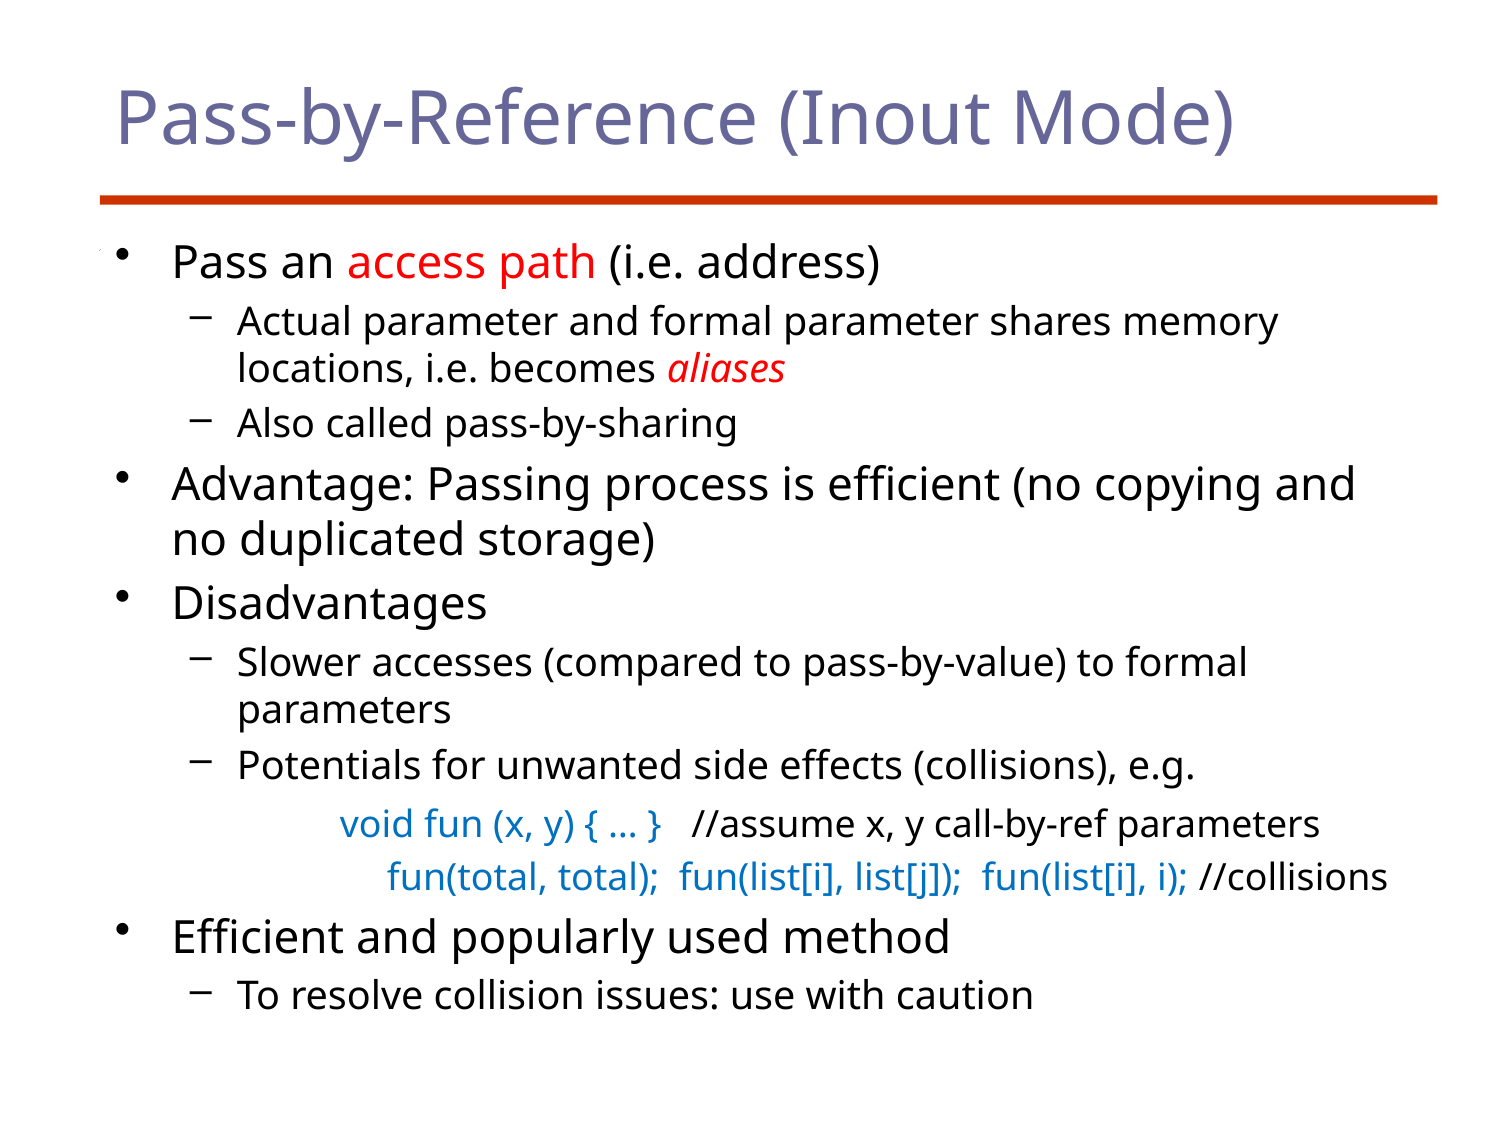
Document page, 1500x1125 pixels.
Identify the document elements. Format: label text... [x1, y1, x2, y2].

title Pass-by-Reference (Inout Mode) [99, 62, 1438, 224]
list Pass an access path (i.e. address) Actual parameter and formal parameter shares memory locations, i.e. becomes aliases Also called pass-by-sharing Advantage: Passing process is efficient (no copying and no duplicated storage) Disadvantages Slower accesses (compared to pass-by-value) to formal parameters Potentials for unwanted side effects (collisions), e.g. void fun (x, y) { … } //assume x, y call-by-ref parameters fun(total, total); fun(list[i], list[j]); fun(list[i], i); //collisions Efficient and popularly used method To resolve collision issues: use with caution [99, 224, 1438, 1088]
